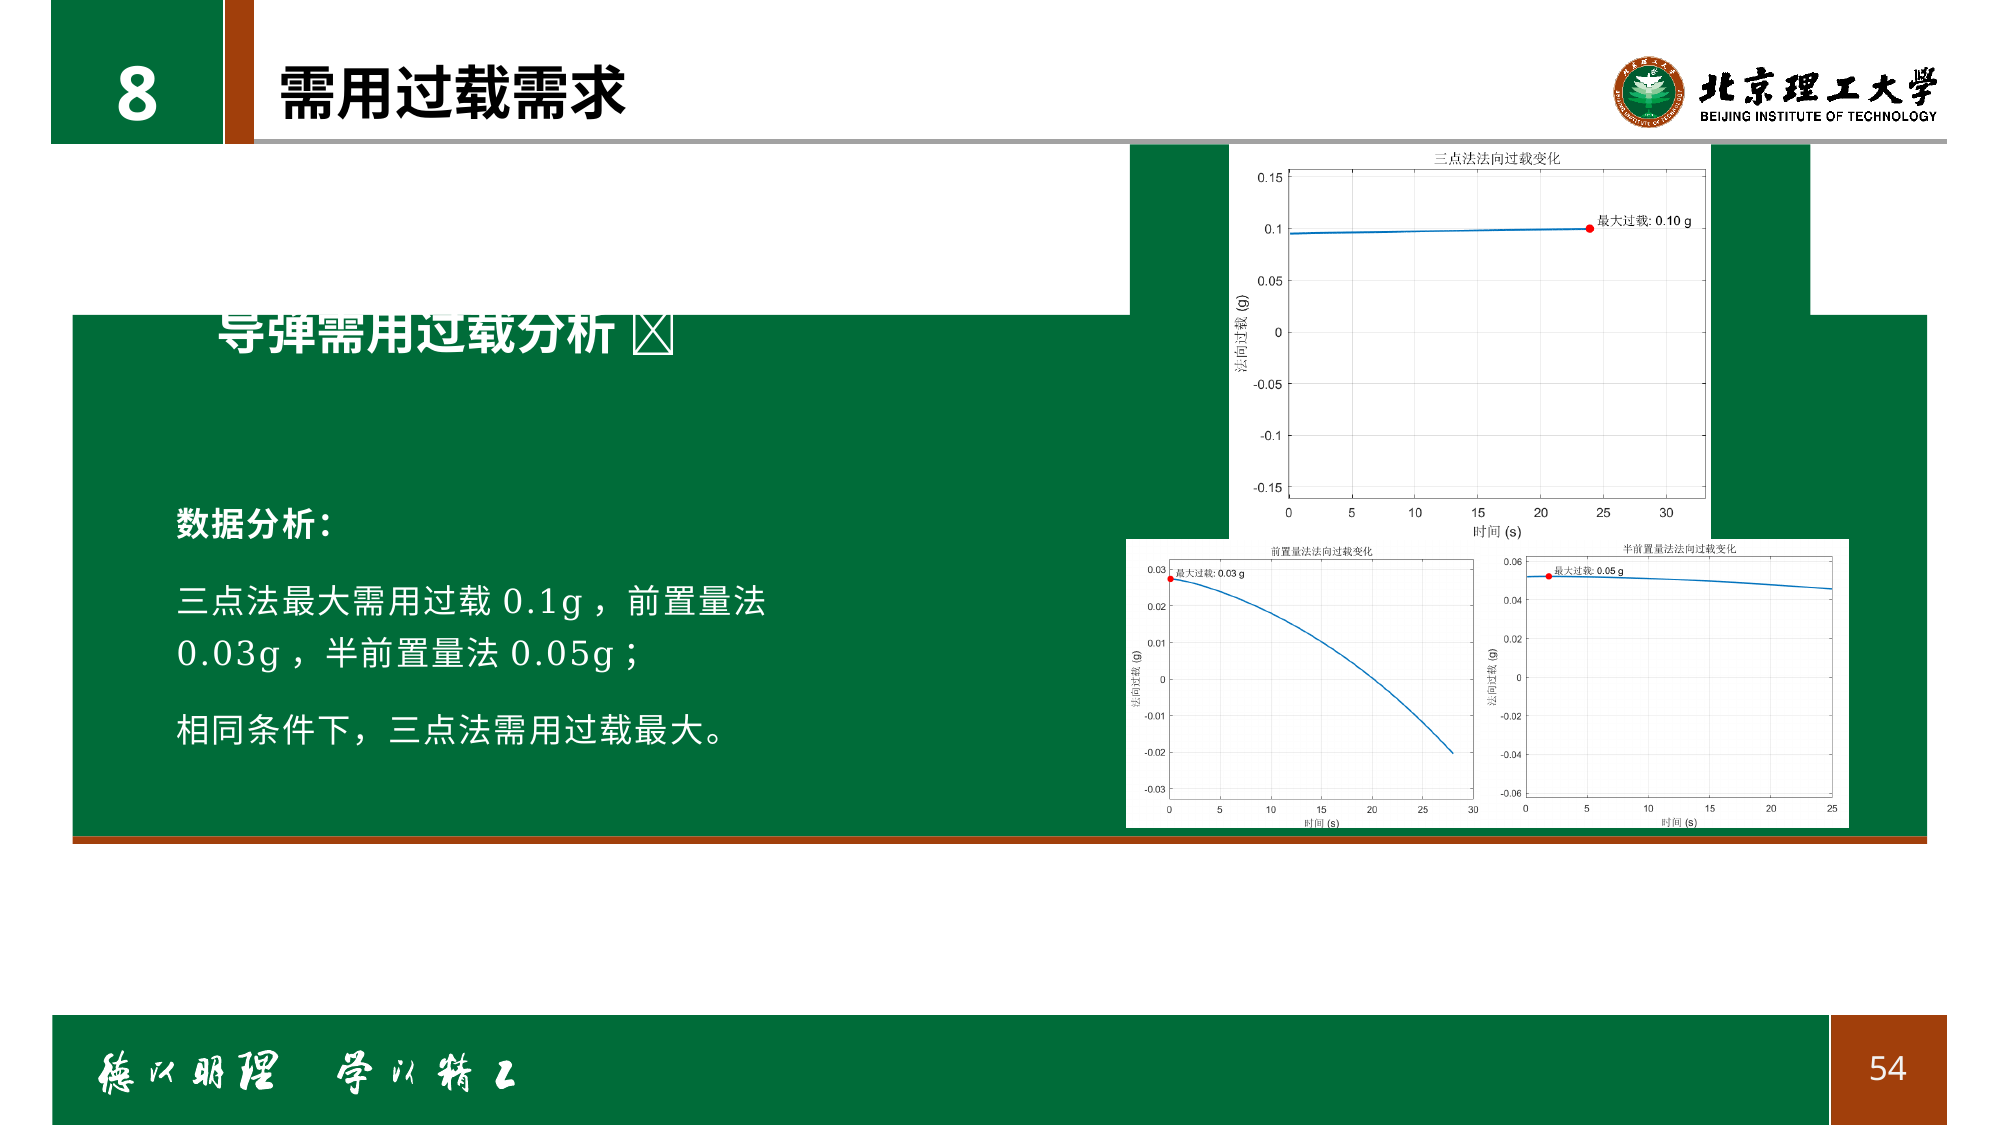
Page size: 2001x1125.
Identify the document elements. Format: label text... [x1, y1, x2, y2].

text_box [1711, 144, 1811, 314]
text_box [1129, 144, 1229, 314]
picture [1682, 56, 1937, 128]
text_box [72, 314, 1928, 844]
title 需用过载需求 [263, 56, 1682, 136]
picture [1126, 144, 1849, 828]
text_box 8 [58, 38, 218, 144]
